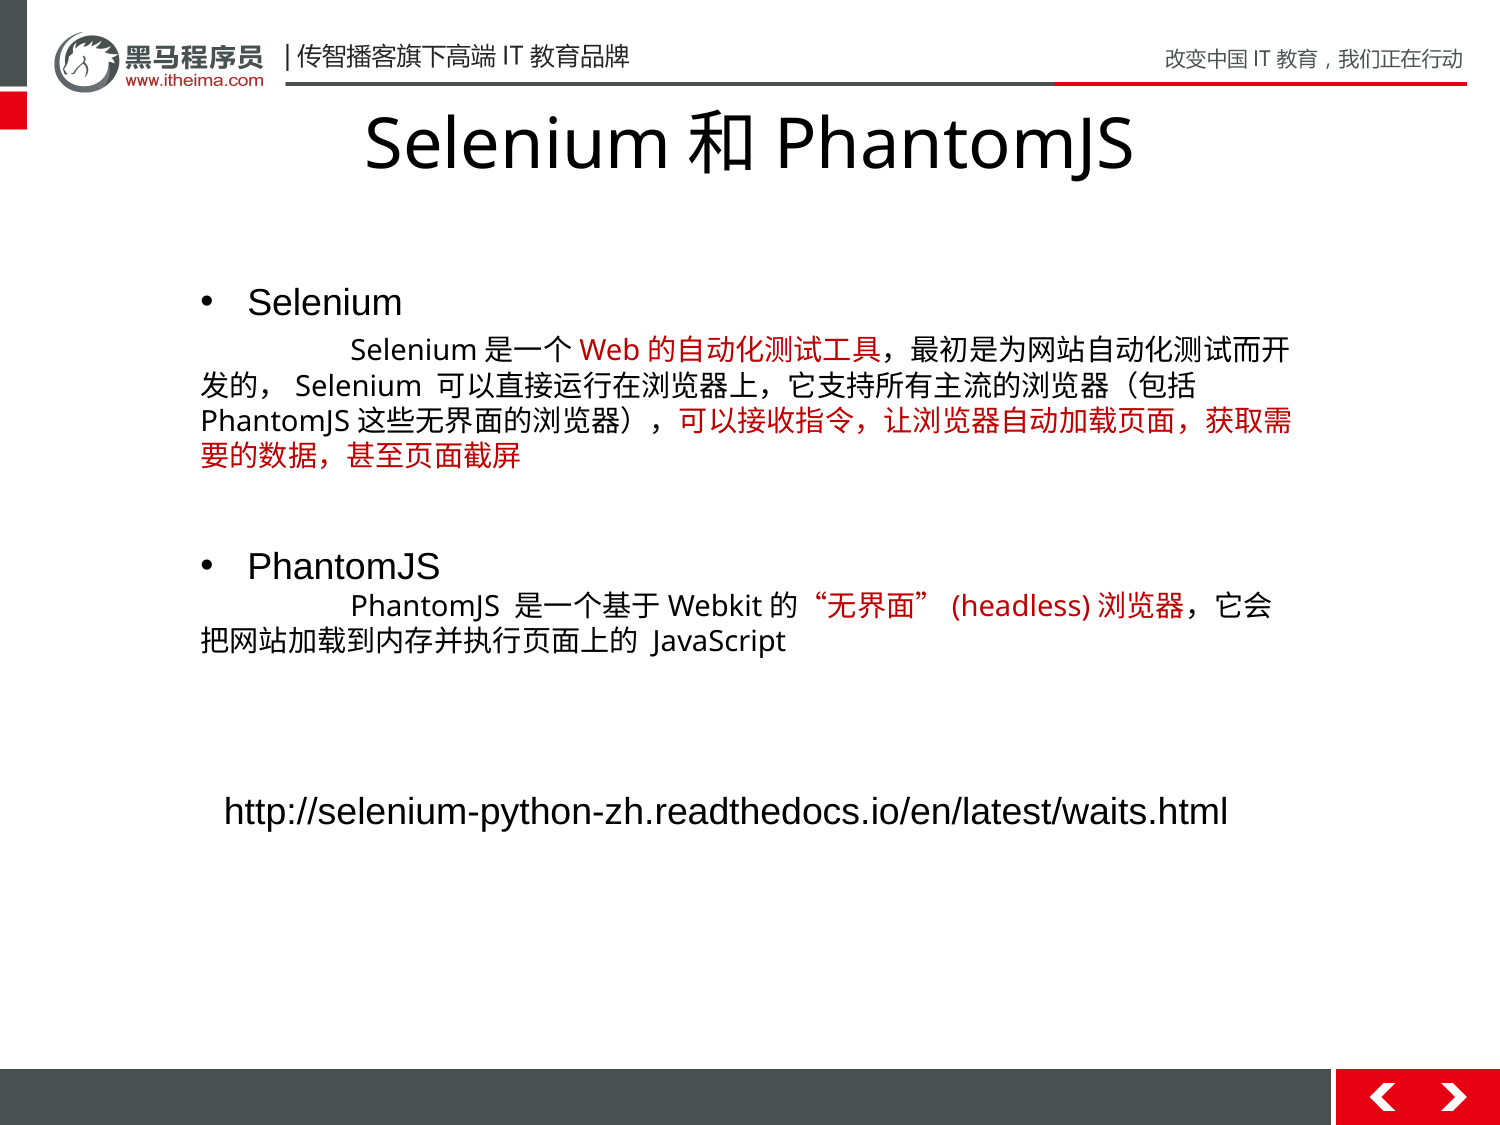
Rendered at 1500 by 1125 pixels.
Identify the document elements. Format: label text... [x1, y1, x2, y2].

picture [0, 0, 1500, 1125]
title Selenium和PhantomJS [75, 90, 1425, 191]
text_box http://selenium-python-zh.readthedocs.io/en/latest/waits.html [209, 779, 1282, 840]
text_box Selenium Selenium是一个Web的自动化测试工具，最初是为网站自动化测试而开发的，Selenium 可以直接运行在浏览器上，它支持所有主流的浏览器（包括PhantomJS这些无界面的浏览器），可以接收指令，让浏览器自动加载页面，获取需要的数据，甚至页面截屏 PhantomJS PhantomJS 是一个基于Webkit的“无界面”(headless)浏览器，它会把网站加载到内存并执行页面上的 JavaScript [185, 270, 1315, 700]
